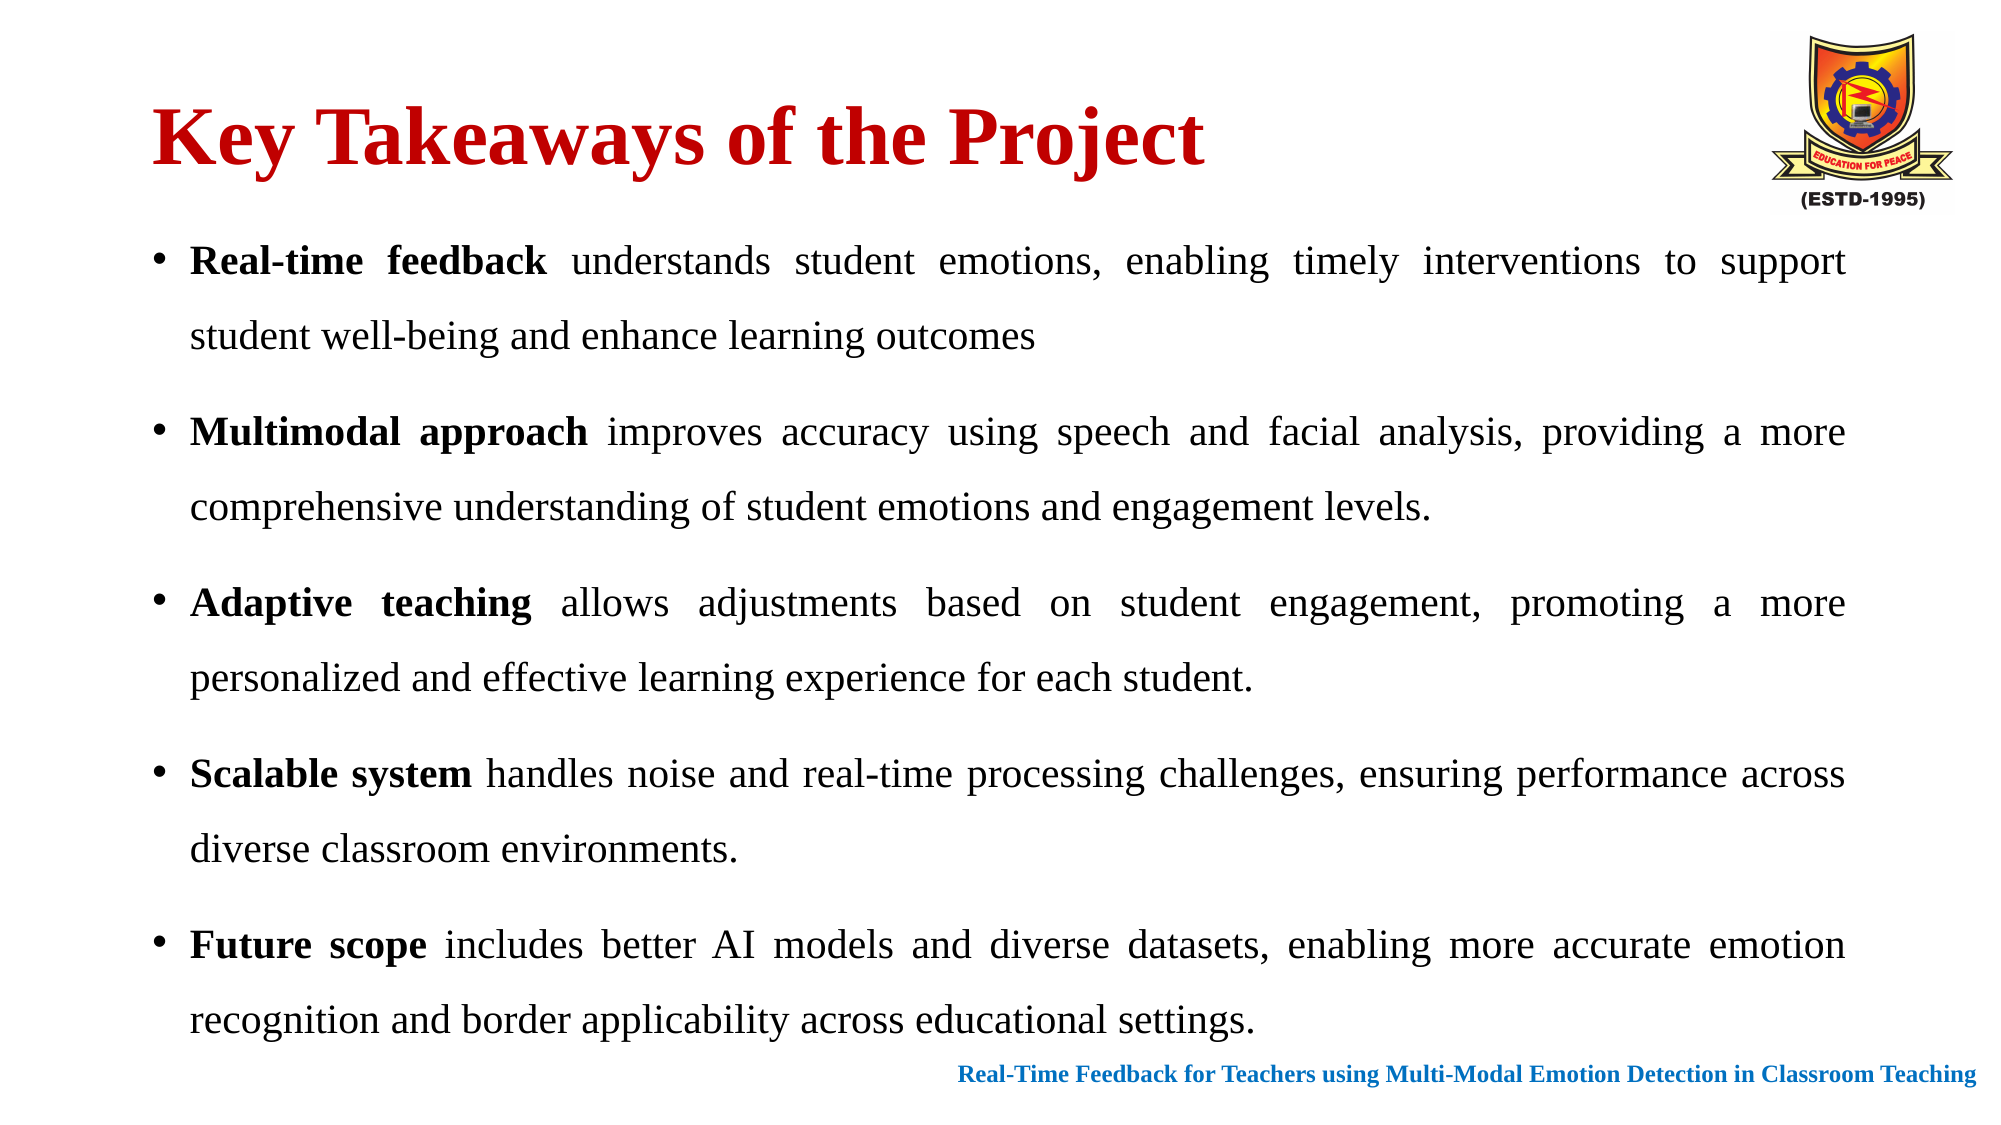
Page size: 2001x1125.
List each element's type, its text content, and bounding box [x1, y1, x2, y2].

picture [1770, 31, 1955, 215]
footer Real-Time Feedback for Teachers using Multi-Modal Emotion Detection in Classroom Teaching [935, 1042, 2000, 1103]
title Key Takeaways of the Project [137, 31, 1770, 200]
list Real-time feedback understands student emotions, enabling timely interventions to support student well-being and enhance learning outcomes Multimodal approach improves accuracy using speech and facial analysis, providing a more comprehensive understanding of student emotions and engagement levels. Adaptive teaching allows adjustments based on student engagement, promoting a more personalized and effective learning experience for each student. Scalable system handles noise and real-time processing challenges, ensuring performance across diverse classroom environments. Future scope includes better AI models and diverse datasets, enabling more accurate emotion recognition and border applicability across educational settings. [137, 200, 1863, 1014]
